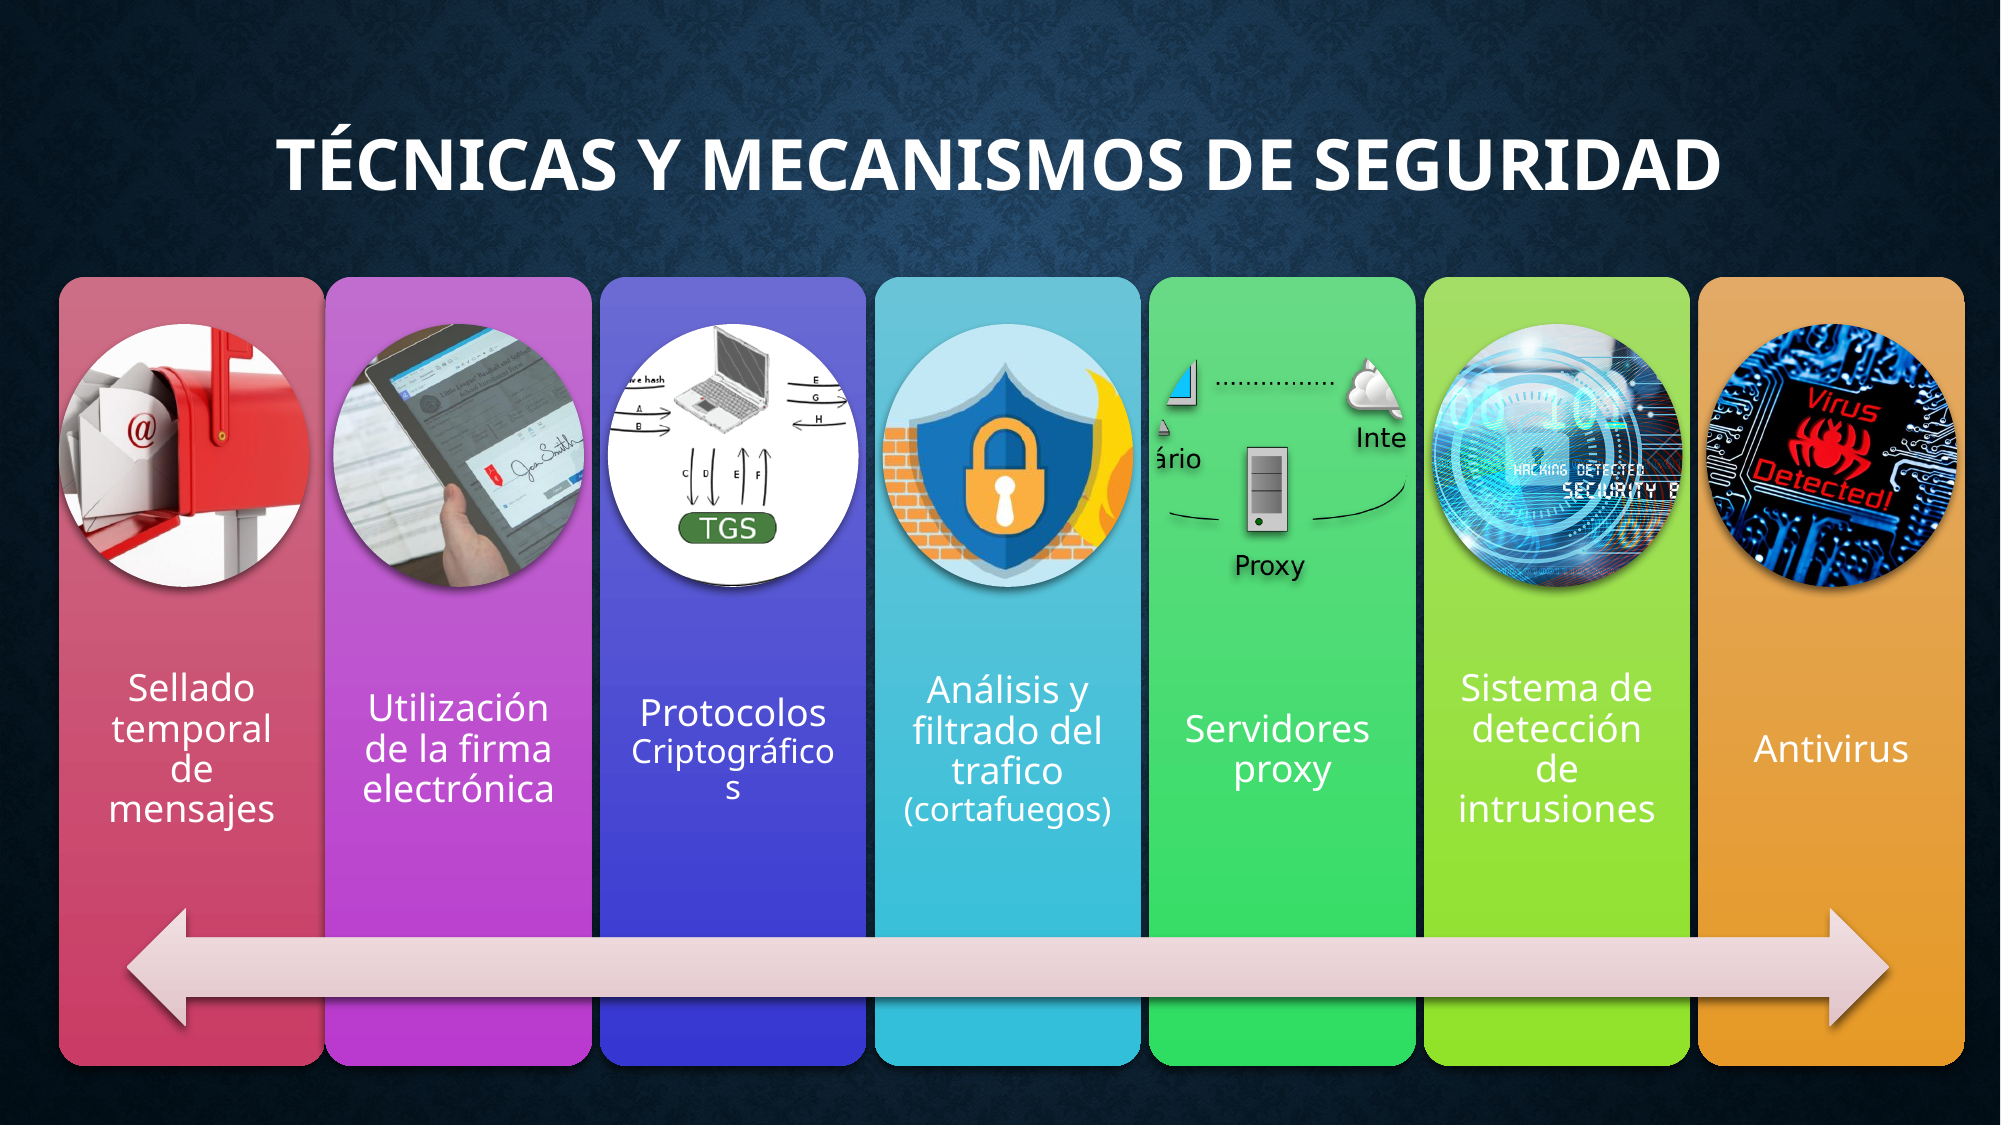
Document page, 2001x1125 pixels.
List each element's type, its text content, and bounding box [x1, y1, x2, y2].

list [49, 276, 1967, 1067]
title Técnicas y mecanismos de seguridad [150, 59, 1850, 275]
